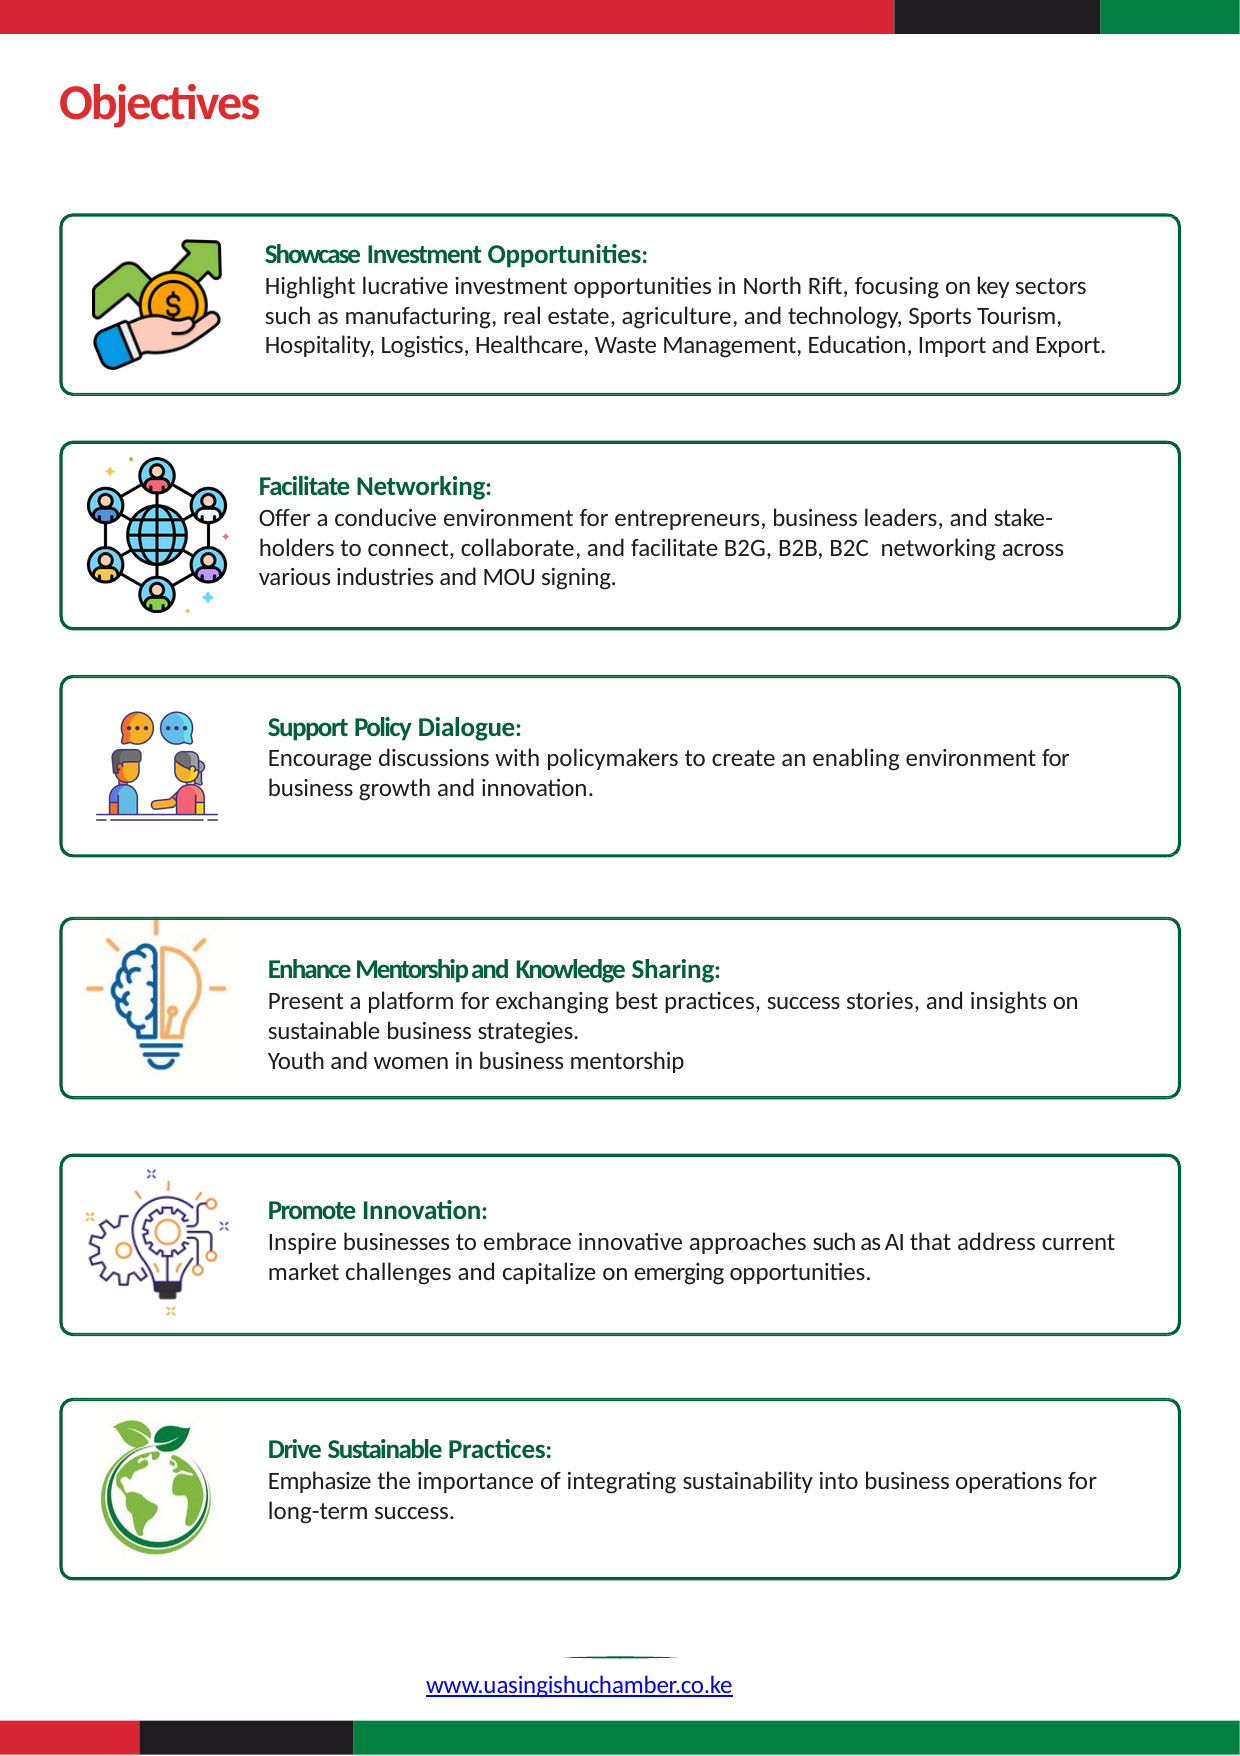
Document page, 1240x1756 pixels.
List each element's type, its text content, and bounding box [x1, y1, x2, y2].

title Objectives [54, 59, 1066, 217]
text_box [59, 674, 1182, 858]
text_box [59, 440, 1182, 631]
text_box [59, 1397, 1182, 1581]
text_box www.uasingishuchamber.co.ke [423, 1666, 817, 1699]
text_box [59, 913, 1182, 1100]
text_box Drive Sustainable Practices: Emphasize the importance of integrating sustainability into business operations for long-term success. [265, 1429, 1134, 1525]
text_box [0, 1720, 1240, 1755]
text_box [59, 1153, 1182, 1337]
picture [91, 1414, 223, 1565]
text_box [59, 213, 1182, 397]
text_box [0, 0, 1240, 35]
